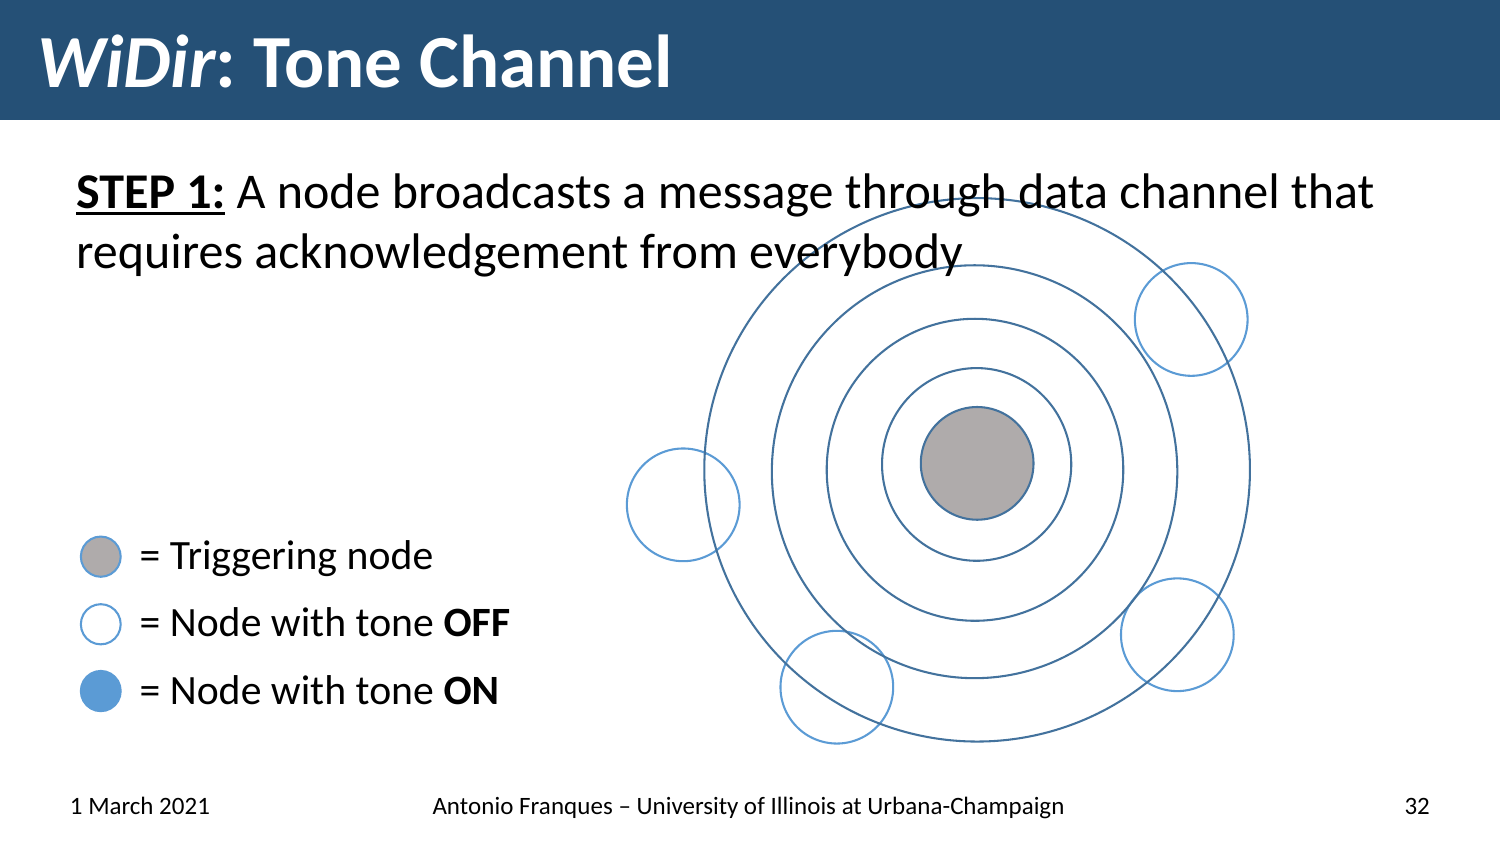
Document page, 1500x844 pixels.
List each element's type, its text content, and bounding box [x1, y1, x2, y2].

text_box [79, 669, 122, 713]
text_box [1182, 287, 1249, 362]
text_box [881, 367, 1073, 562]
slide_number 32 [1059, 782, 1445, 827]
footer Antonio Franques – University of Illinois at Urbana-Champaign [414, 782, 1059, 827]
text_box [79, 535, 122, 578]
text_box [79, 603, 122, 646]
text_box [1147, 596, 1235, 693]
title WiDir: Tone Channel [22, 15, 1478, 111]
text_box [825, 317, 1125, 622]
text_box = Triggering node = Node with tone OFF = Node with tone ON [67, 513, 565, 727]
text_box [703, 287, 1251, 743]
text_box STEP 1: A node broadcasts a message through data channel that requires acknowledgement from everybody [61, 151, 1397, 287]
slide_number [55, 782, 414, 827]
text_box [779, 664, 880, 745]
text_box [625, 447, 715, 563]
